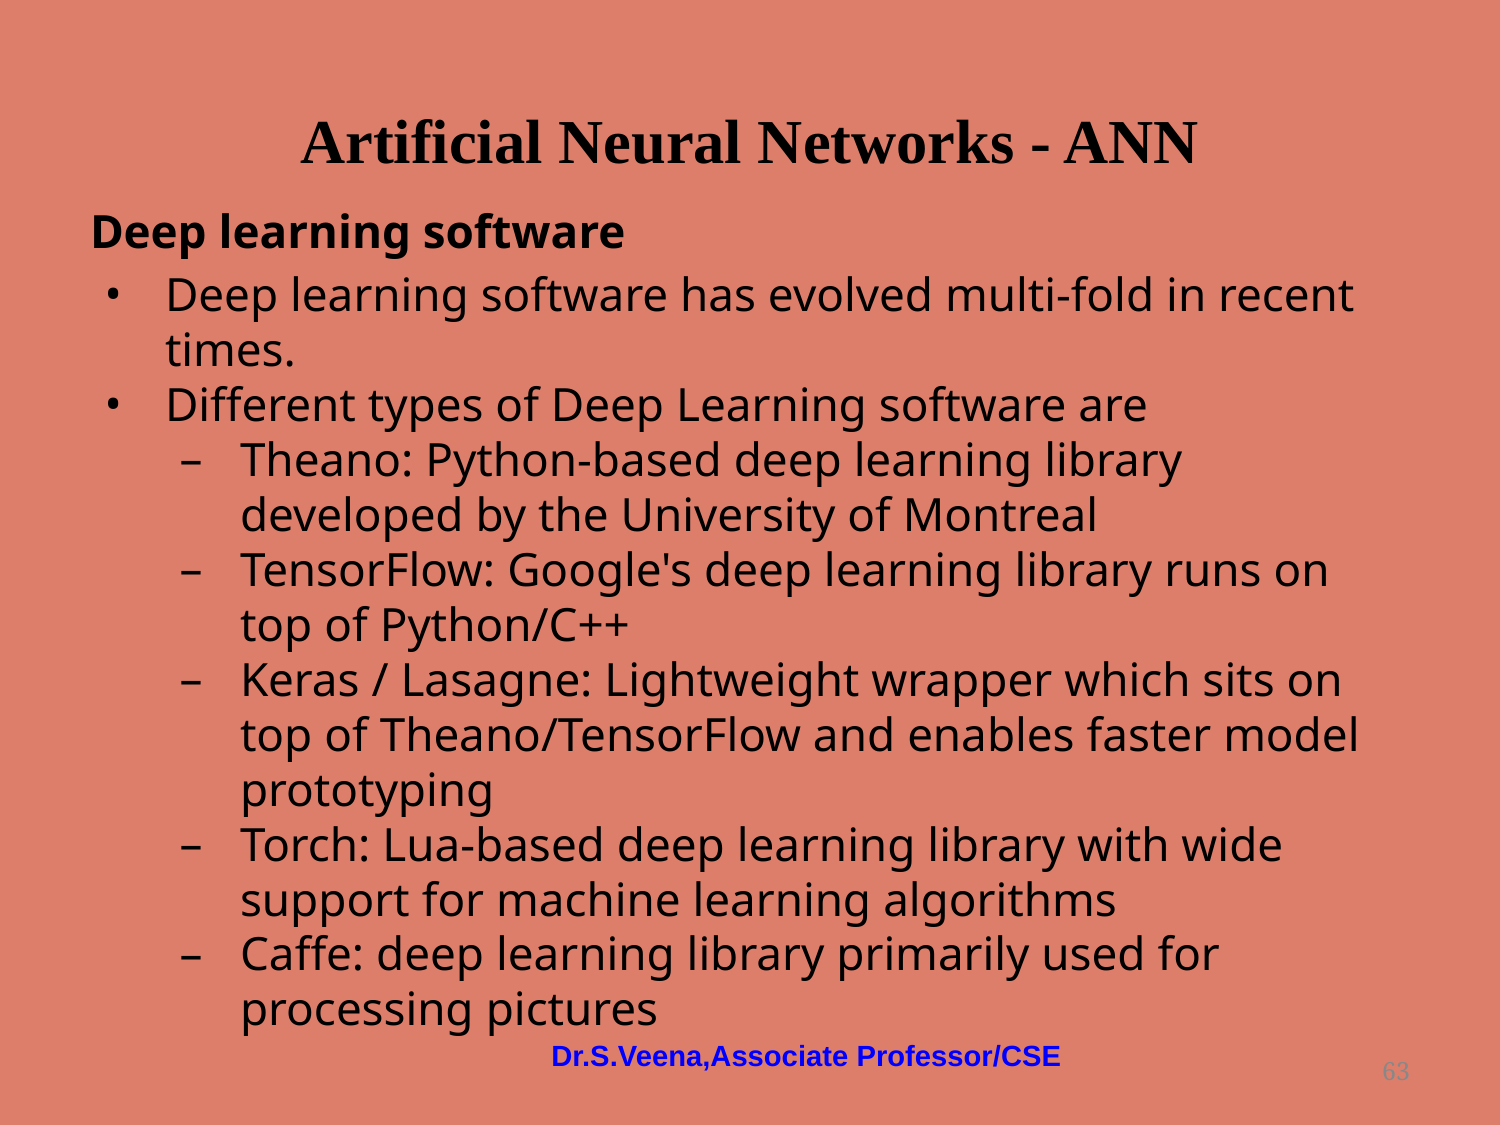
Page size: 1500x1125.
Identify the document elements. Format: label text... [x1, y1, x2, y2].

slide_number ‹#› [1101, 1042, 1425, 1103]
footer Dr.S.Veena,Associate Professor/CSE [512, 1042, 1101, 1103]
title Artificial Neural Networks - ANN [75, 45, 1425, 195]
list Deep learning software Deep learning software has evolved multi-fold in recent times. Different types of Deep Learning software are Theano: Python-based deep learning library developed by the University of Montreal TensorFlow: Google's deep learning library runs on top of Python/C++ Keras / Lasagne: Lightweight wrapper which sits on top of Theano/TensorFlow and enables faster model prototyping Torch: Lua-based deep learning library with wide support for machine learning algorithms Caffe: deep learning library primarily used for processing pictures [75, 195, 1425, 993]
